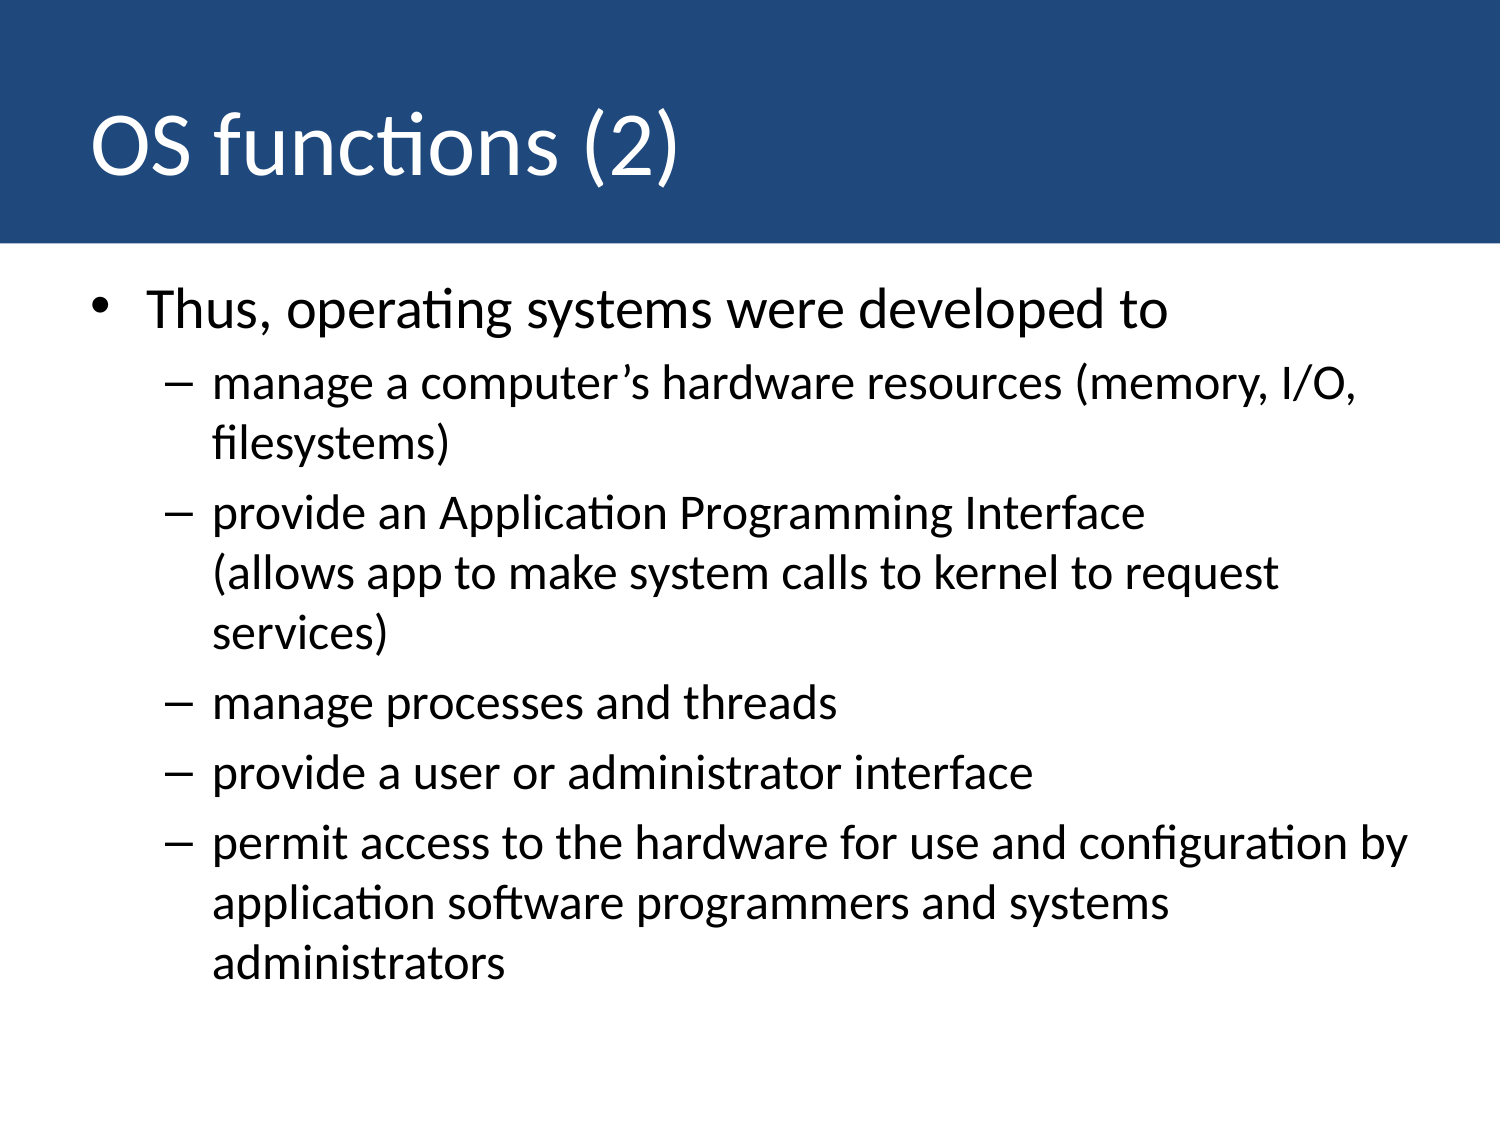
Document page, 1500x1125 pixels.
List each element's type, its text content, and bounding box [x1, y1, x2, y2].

list Thus, operating systems were developed to manage a computer’s hardware resources (memory, I/O, filesystems) provide an Application Programming Interface (allows app to make system calls to kernel to request services) manage processes and threads provide a user or administrator interface permit access to the hardware for use and configuration by application software programmers and systems administrators [75, 262, 1425, 1005]
title OS functions (2) [75, 45, 1425, 233]
